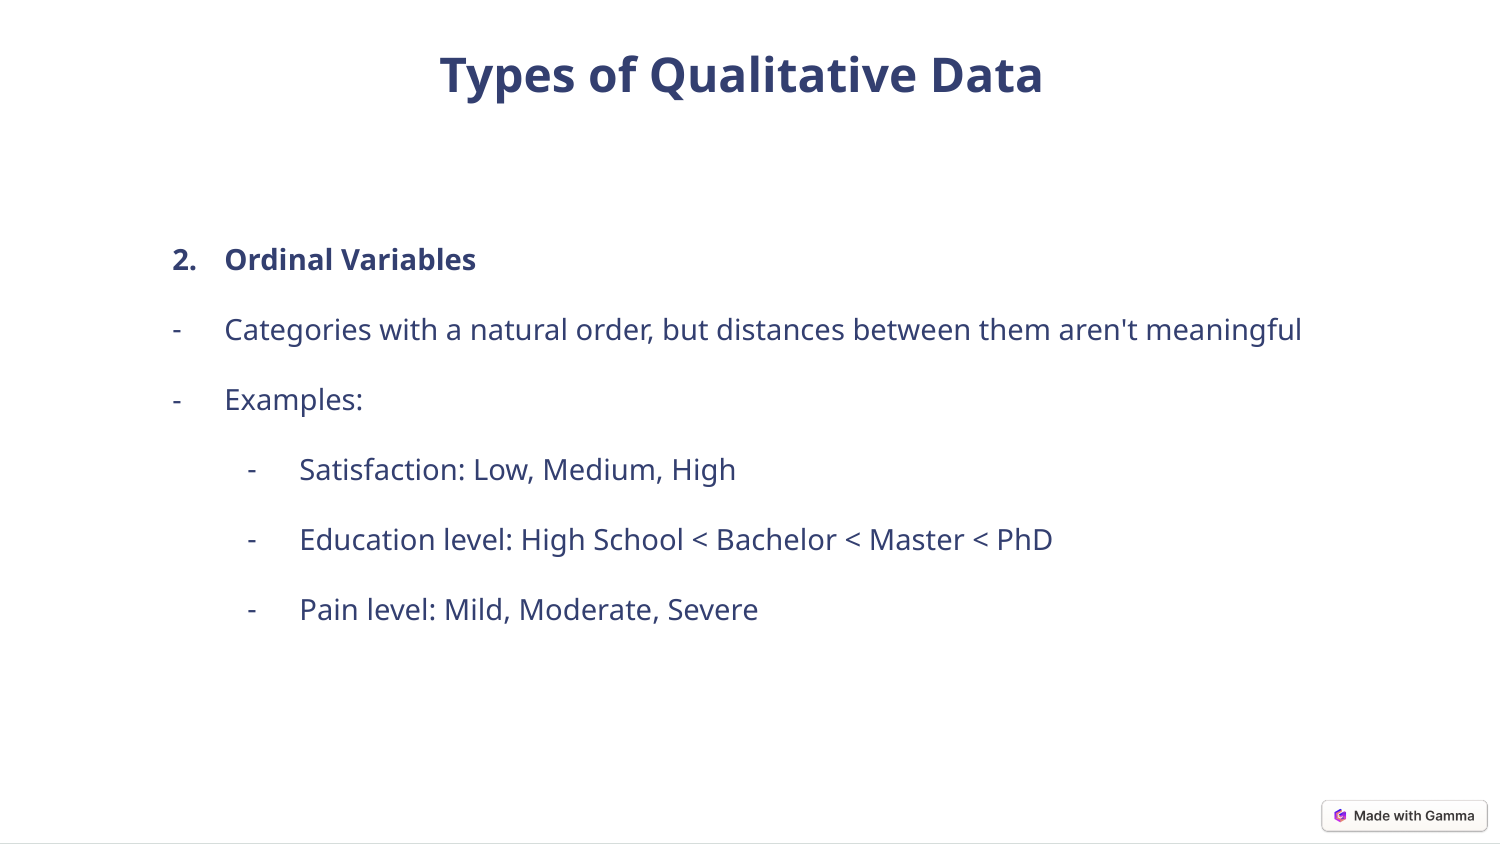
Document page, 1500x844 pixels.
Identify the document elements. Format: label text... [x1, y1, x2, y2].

text_box Ordinal Variables Categories with a natural order, but distances between them aren't meaningful Examples: Satisfaction: Low, Medium, High Education level: High School < Bachelor < Master < PhD Pain level: Mild, Moderate, Severe [149, 206, 1338, 730]
picture [1316, 794, 1493, 837]
text_box Types of Qualitative Data [250, 30, 1234, 110]
